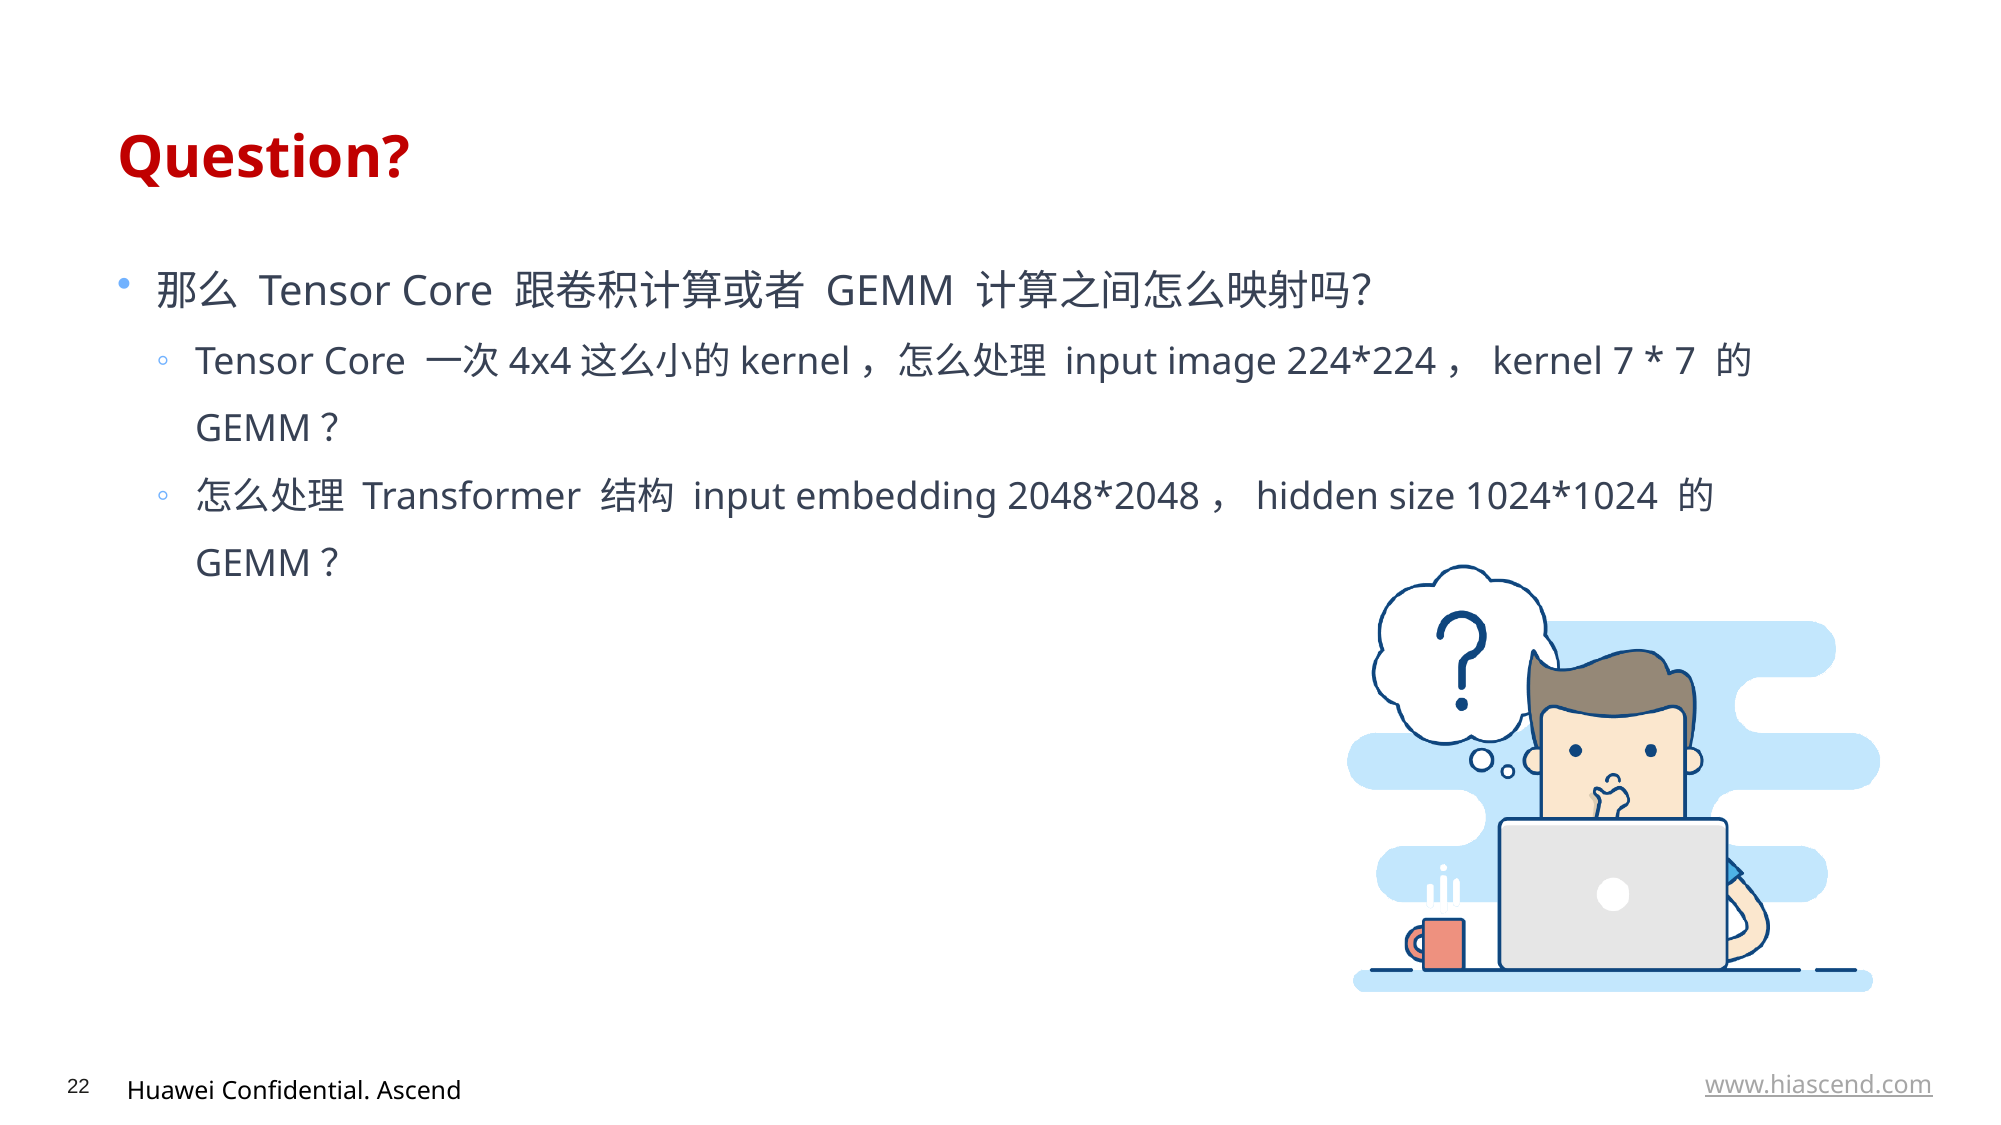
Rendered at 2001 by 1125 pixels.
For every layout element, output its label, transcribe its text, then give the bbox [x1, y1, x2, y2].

list 那么 Tensor Core 跟卷积计算或者 GEMM 计算之间怎么映射吗？ Tensor Core 一次4x4这么小的kernel，怎么处理 input image 224*224，kernel 7 * 7 的GEMM？ 怎么处理 Transformer 结构 input embedding 2048*2048，hidden size 1024*1024 的GEMM？ [102, 231, 1901, 988]
picture [1332, 551, 1898, 1001]
title Question? [102, 111, 1901, 209]
